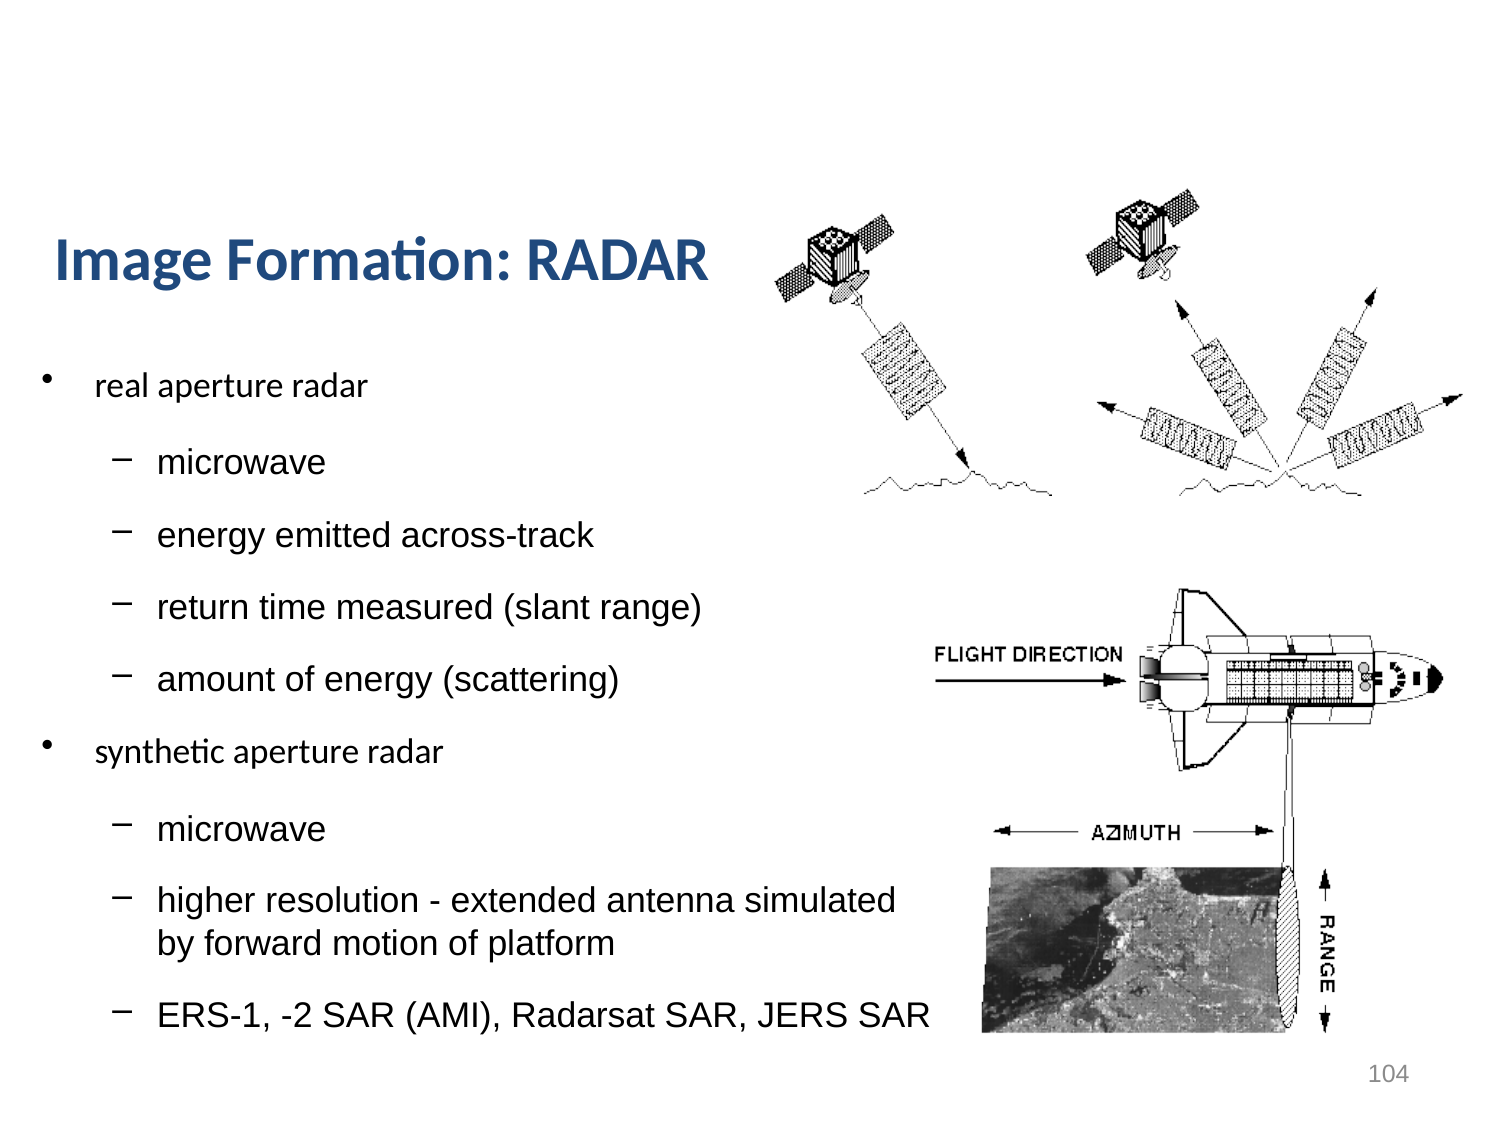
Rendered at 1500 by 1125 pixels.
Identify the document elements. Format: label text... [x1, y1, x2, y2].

title Image Formation: RADAR [54, 148, 1447, 363]
picture [1084, 187, 1467, 496]
picture [773, 212, 1052, 496]
slide_number 104 [1074, 1047, 1425, 1103]
list real aperture radar microwave energy emitted across-track return time measured (slant range) amount of energy (scattering) synthetic aperture radar microwave higher resolution - extended antenna simulated by forward motion of platform ERS-1, -2 SAR (AMI), Radarsat SAR, JERS SAR [41, 361, 933, 1043]
picture [934, 587, 1474, 1038]
